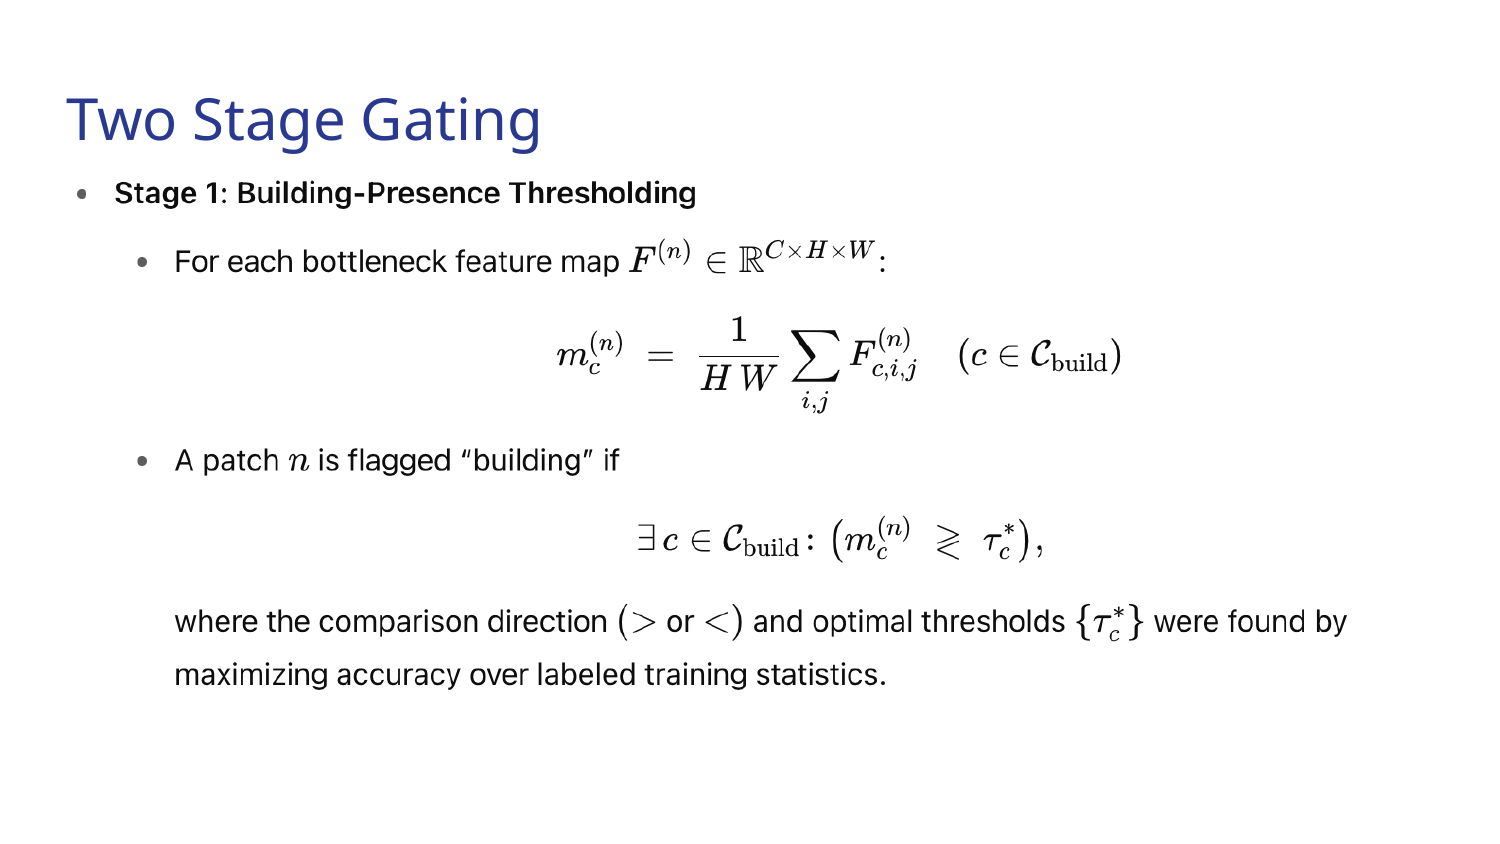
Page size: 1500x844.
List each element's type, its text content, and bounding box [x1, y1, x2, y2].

picture [50, 166, 1407, 705]
title Two Stage Gating [51, 67, 1449, 167]
